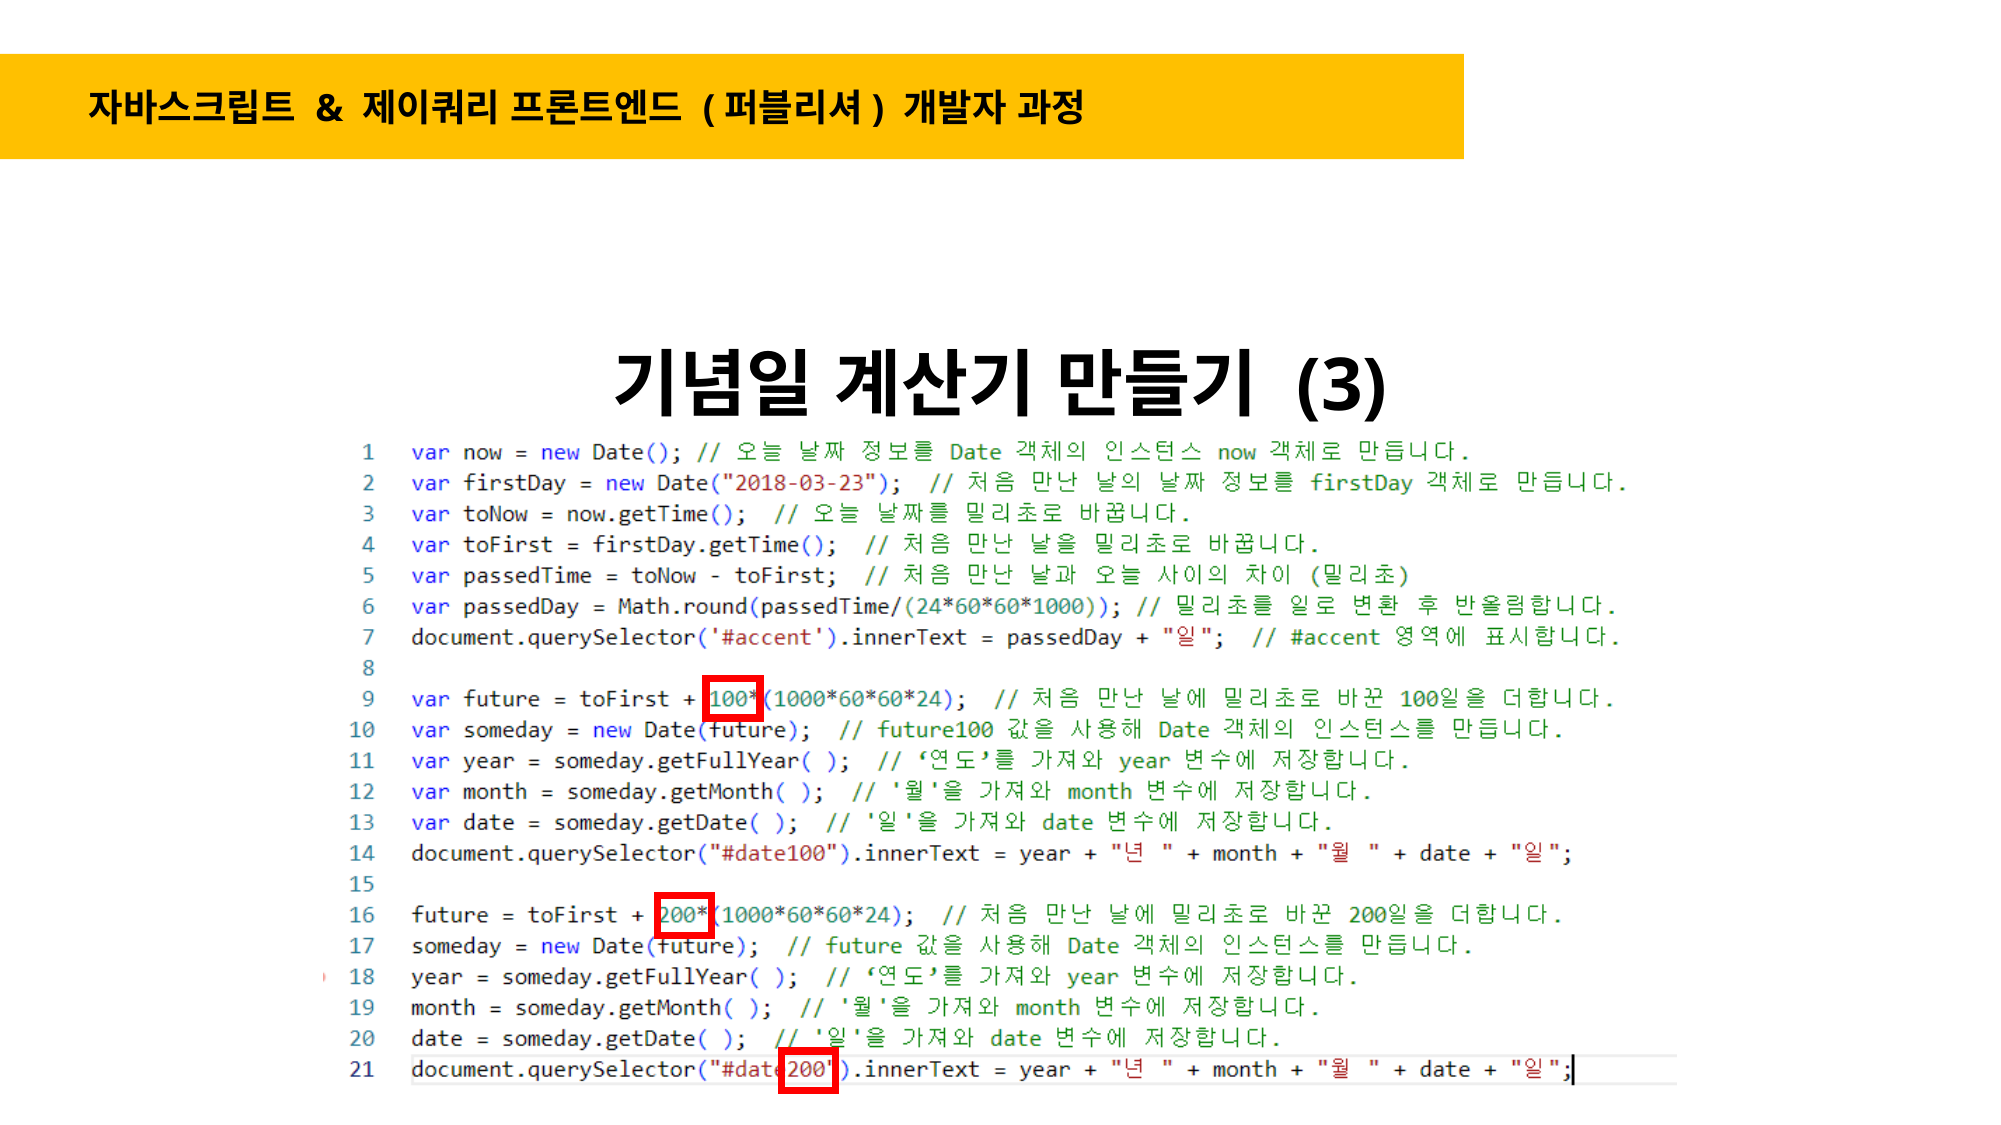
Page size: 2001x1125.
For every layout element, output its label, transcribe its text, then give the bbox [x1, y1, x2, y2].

text_box 기념일 계산기 만들기 (3) [62, 330, 1938, 433]
picture [323, 433, 1677, 1113]
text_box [0, 53, 1464, 160]
